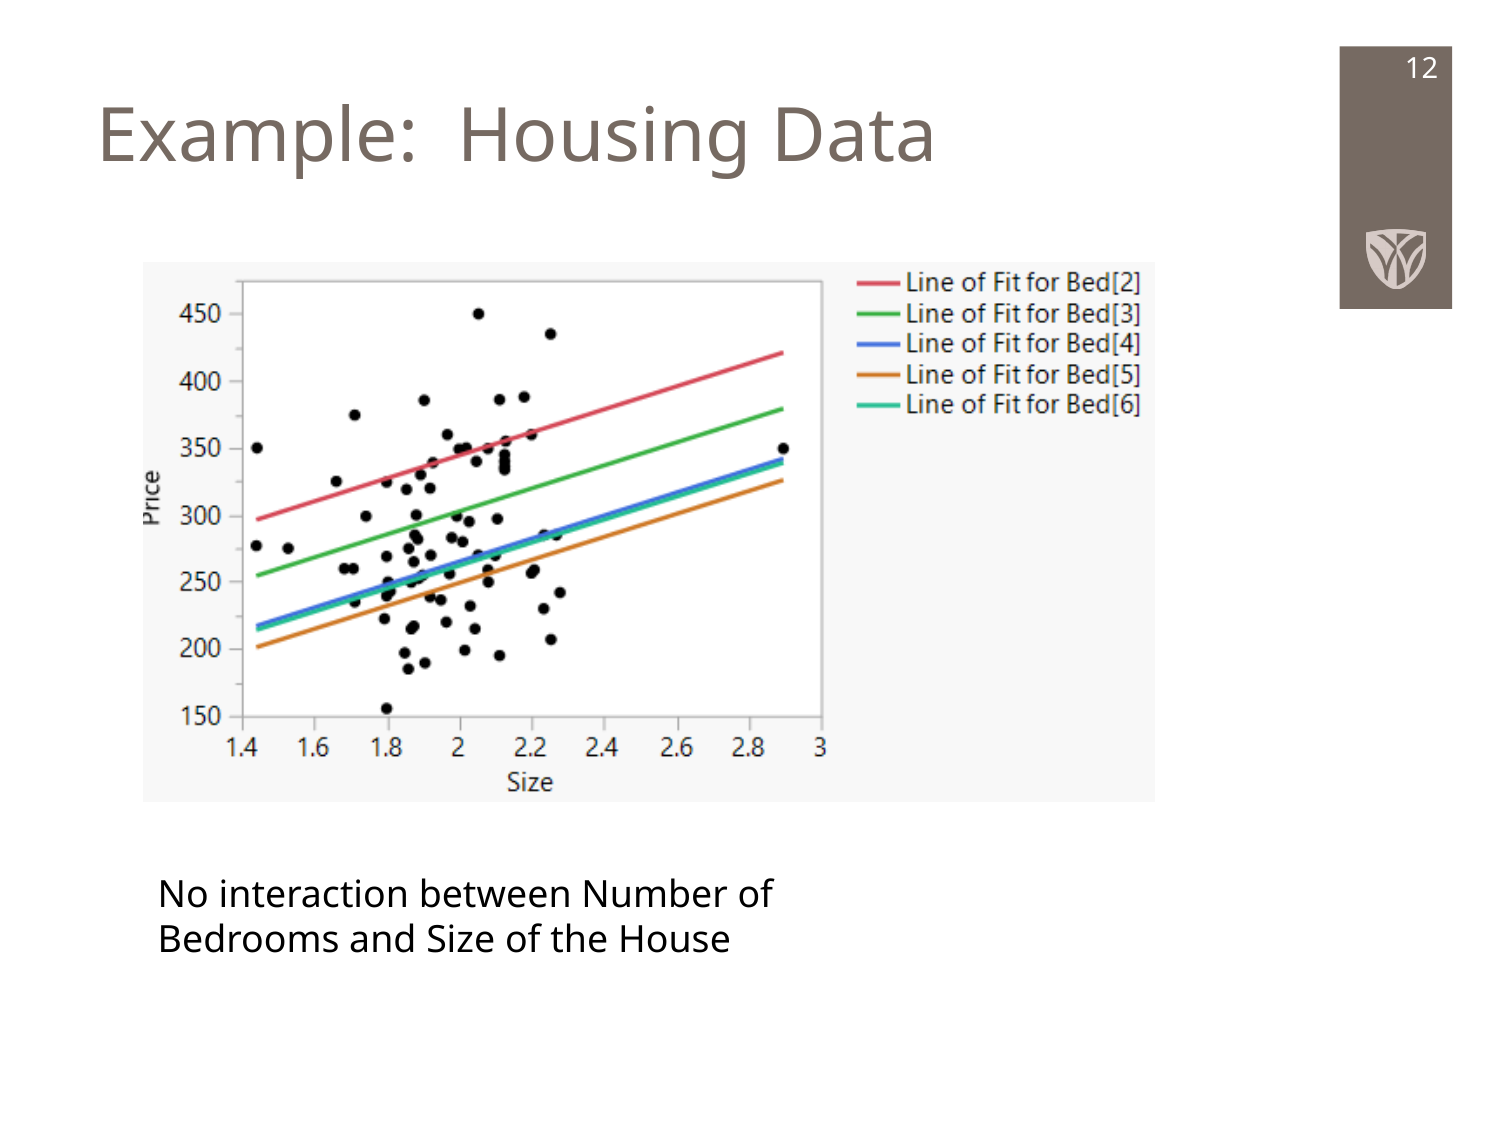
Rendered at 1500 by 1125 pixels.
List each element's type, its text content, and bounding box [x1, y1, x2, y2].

slide_number 12 [1362, 39, 1454, 100]
text_box No interaction between Number of Bedrooms and Size of the House [143, 862, 923, 968]
picture [142, 261, 1155, 803]
title Example: Housing Data [81, 79, 1322, 263]
